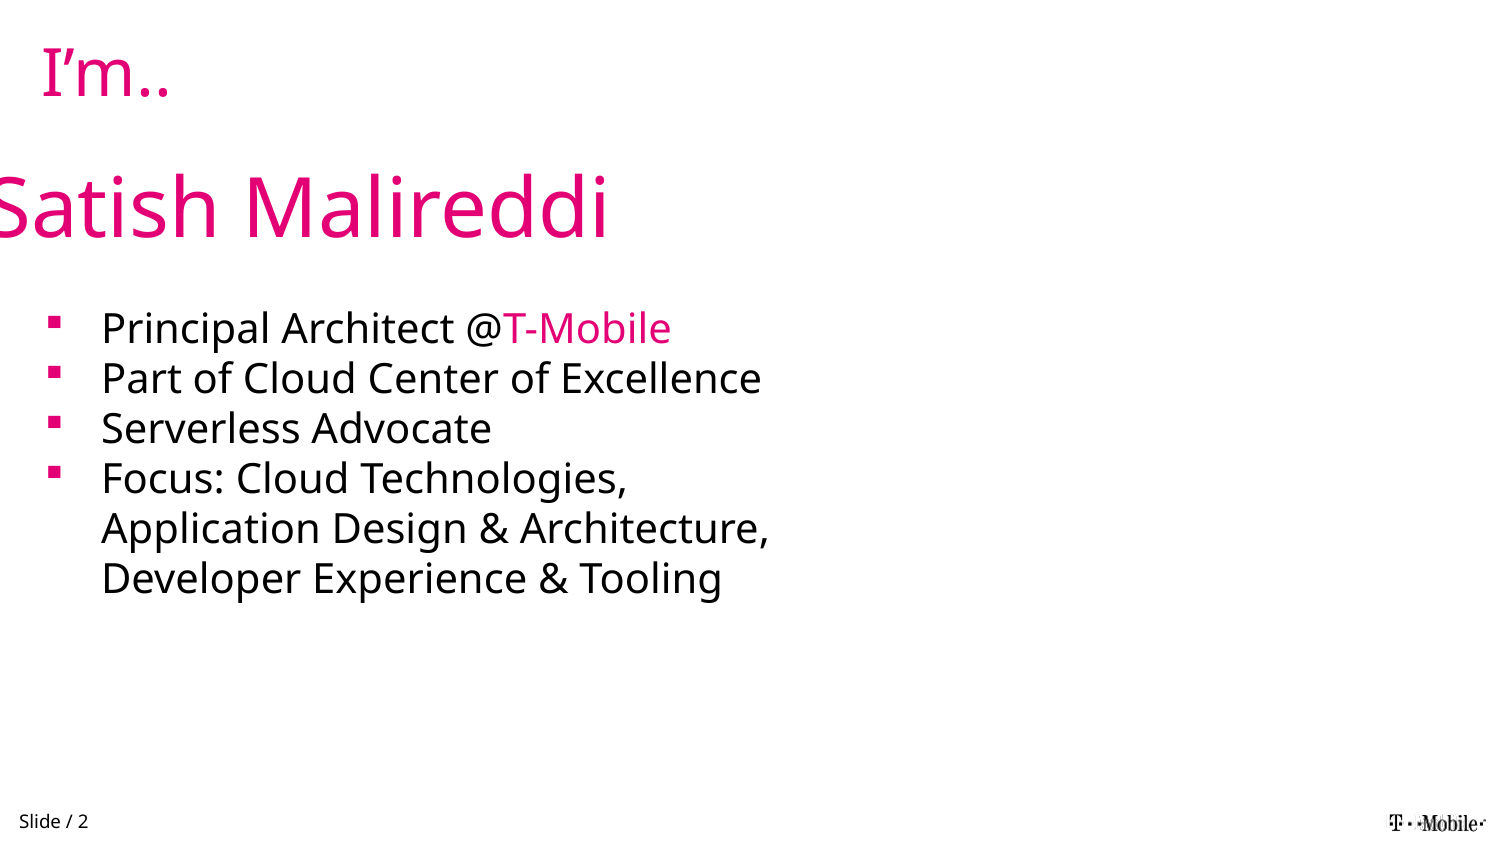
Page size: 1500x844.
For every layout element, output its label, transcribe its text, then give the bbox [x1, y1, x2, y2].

picture [1381, 814, 1486, 832]
text_box Satish Malireddi [0, 146, 627, 262]
text_box Principal Architect @T-Mobile Part of Cloud Center of Excellence Serverless Advocate Focus: Cloud Technologies, Application Design & Architecture, Developer Experience & Tooling [30, 294, 839, 610]
text_box I’m.. [29, 23, 1470, 115]
